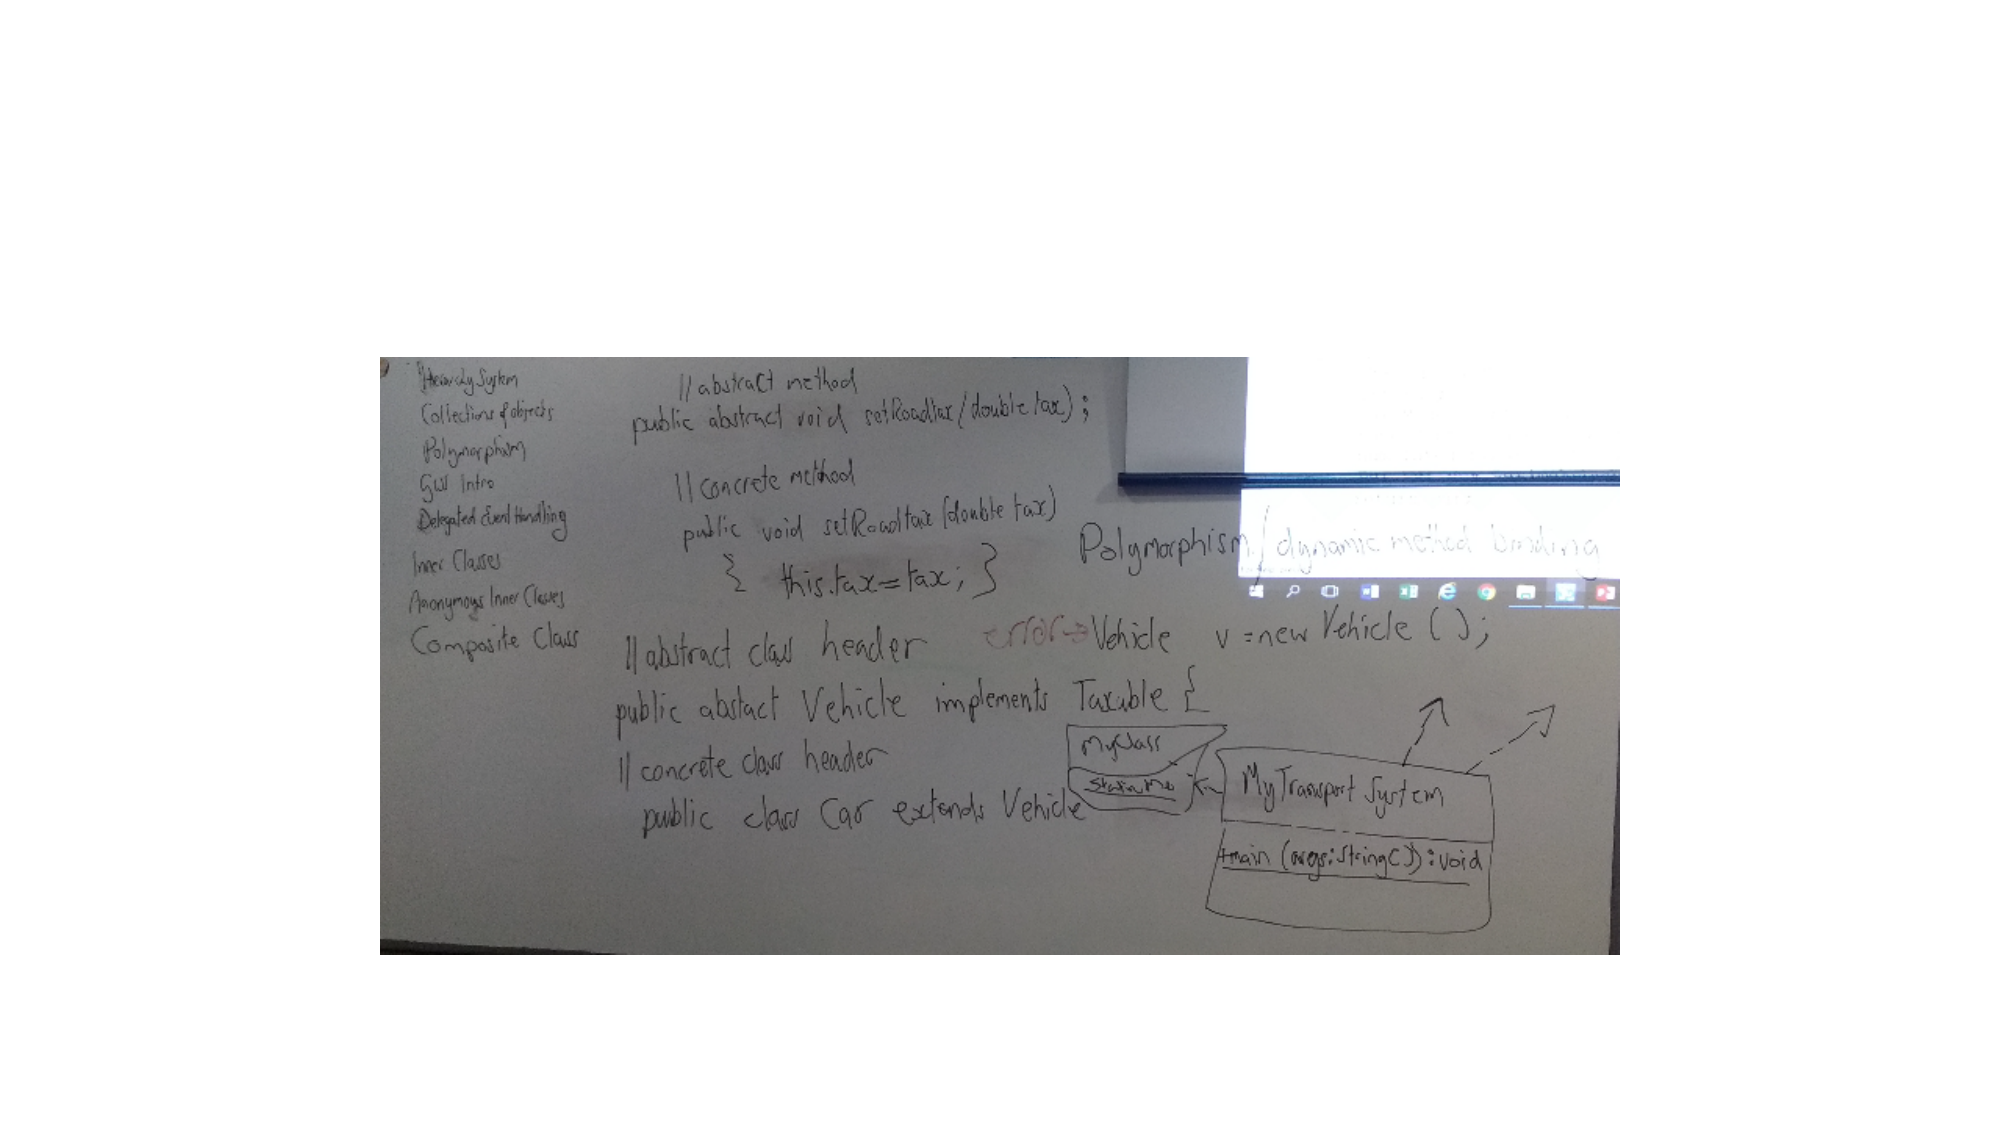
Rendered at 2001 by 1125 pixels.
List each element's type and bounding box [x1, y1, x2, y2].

list [380, 357, 1620, 955]
